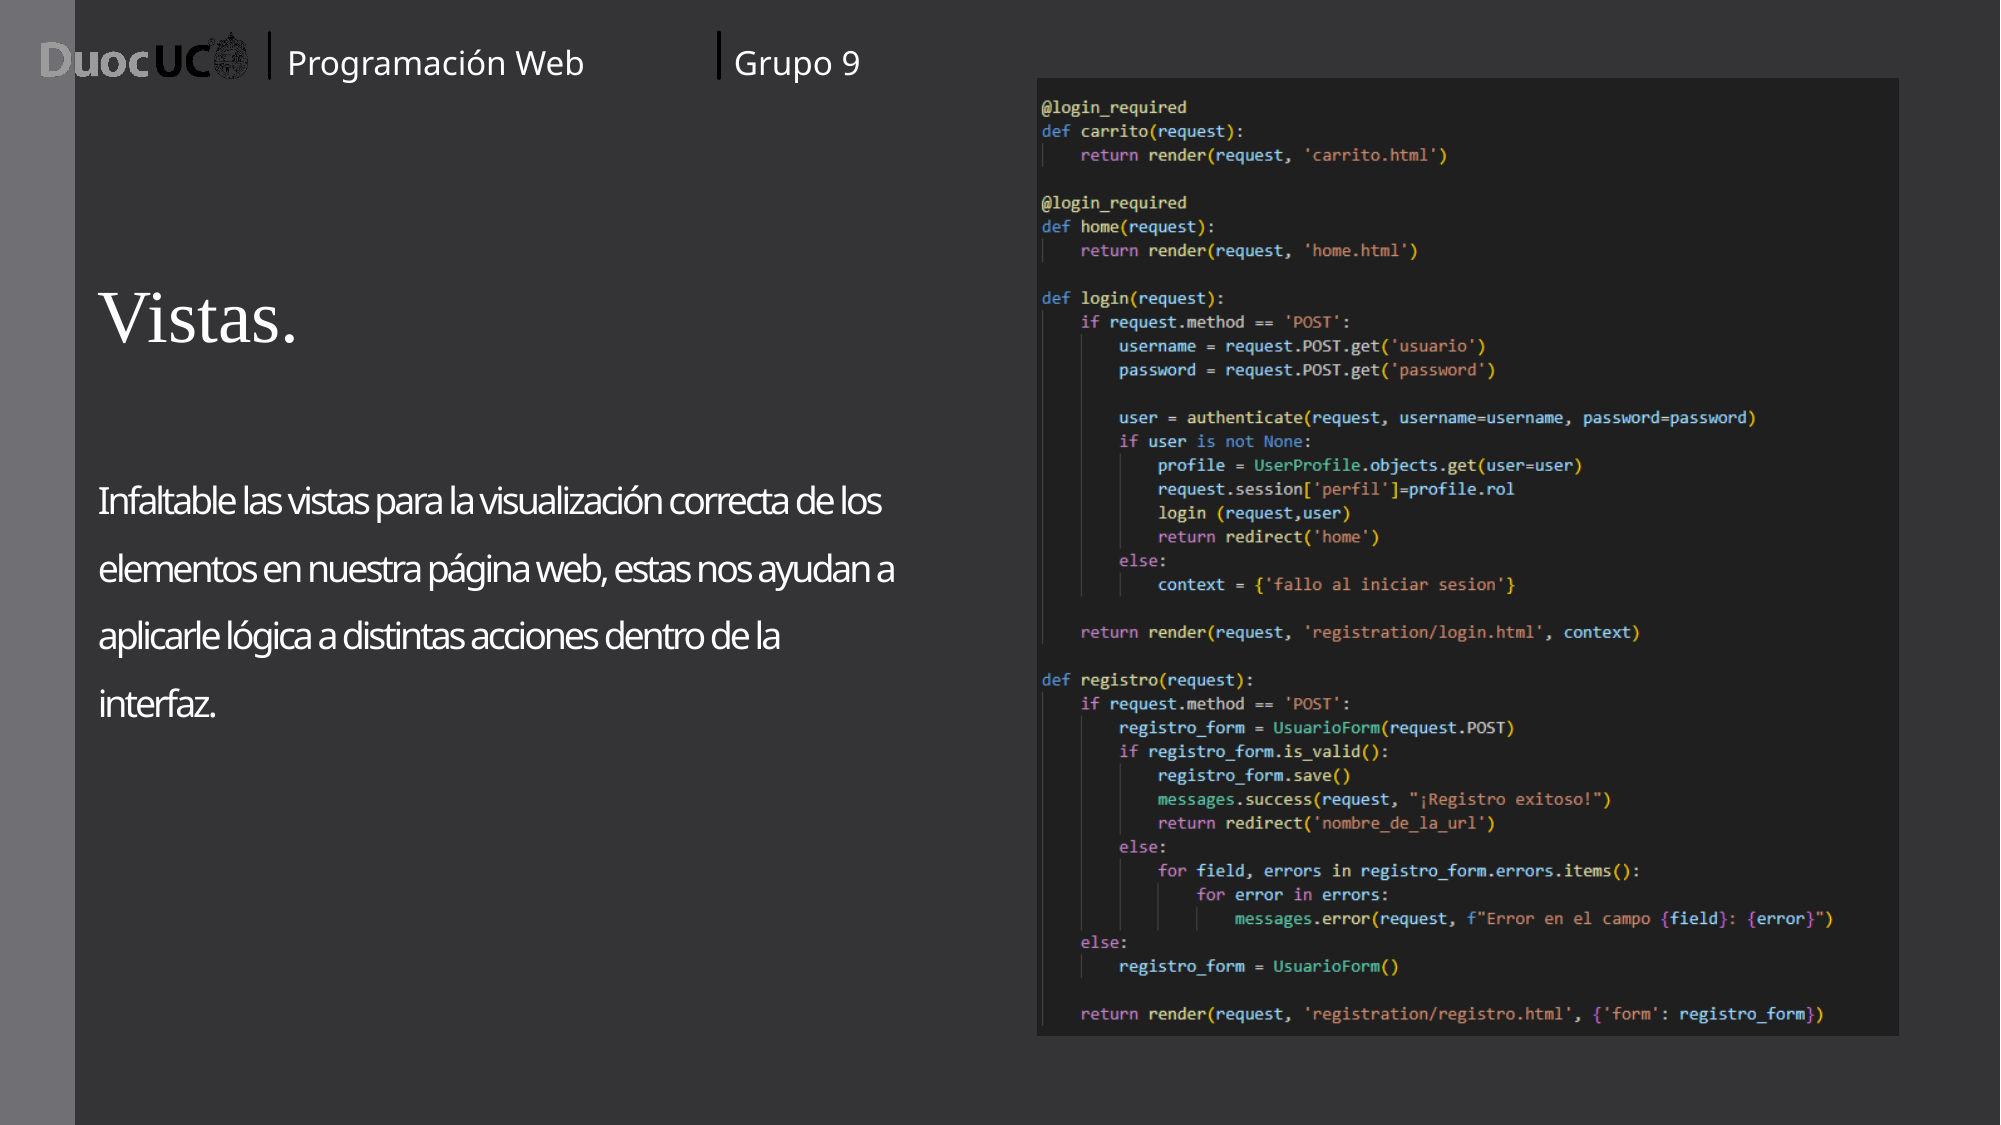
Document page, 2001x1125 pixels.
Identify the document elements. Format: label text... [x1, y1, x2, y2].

text_box Programación Web [272, 31, 752, 90]
picture [1036, 78, 1900, 1036]
text_box Infaltable las vistas para la visualización correcta de los elementos en nuestra página web, estas nos ayudan a aplicarle lógica a distintas acciones dentro de la interfaz. [83, 447, 918, 732]
text_box Vistas. [83, 253, 918, 365]
text_box Grupo 9 [752, 31, 1046, 90]
picture [41, 32, 248, 79]
